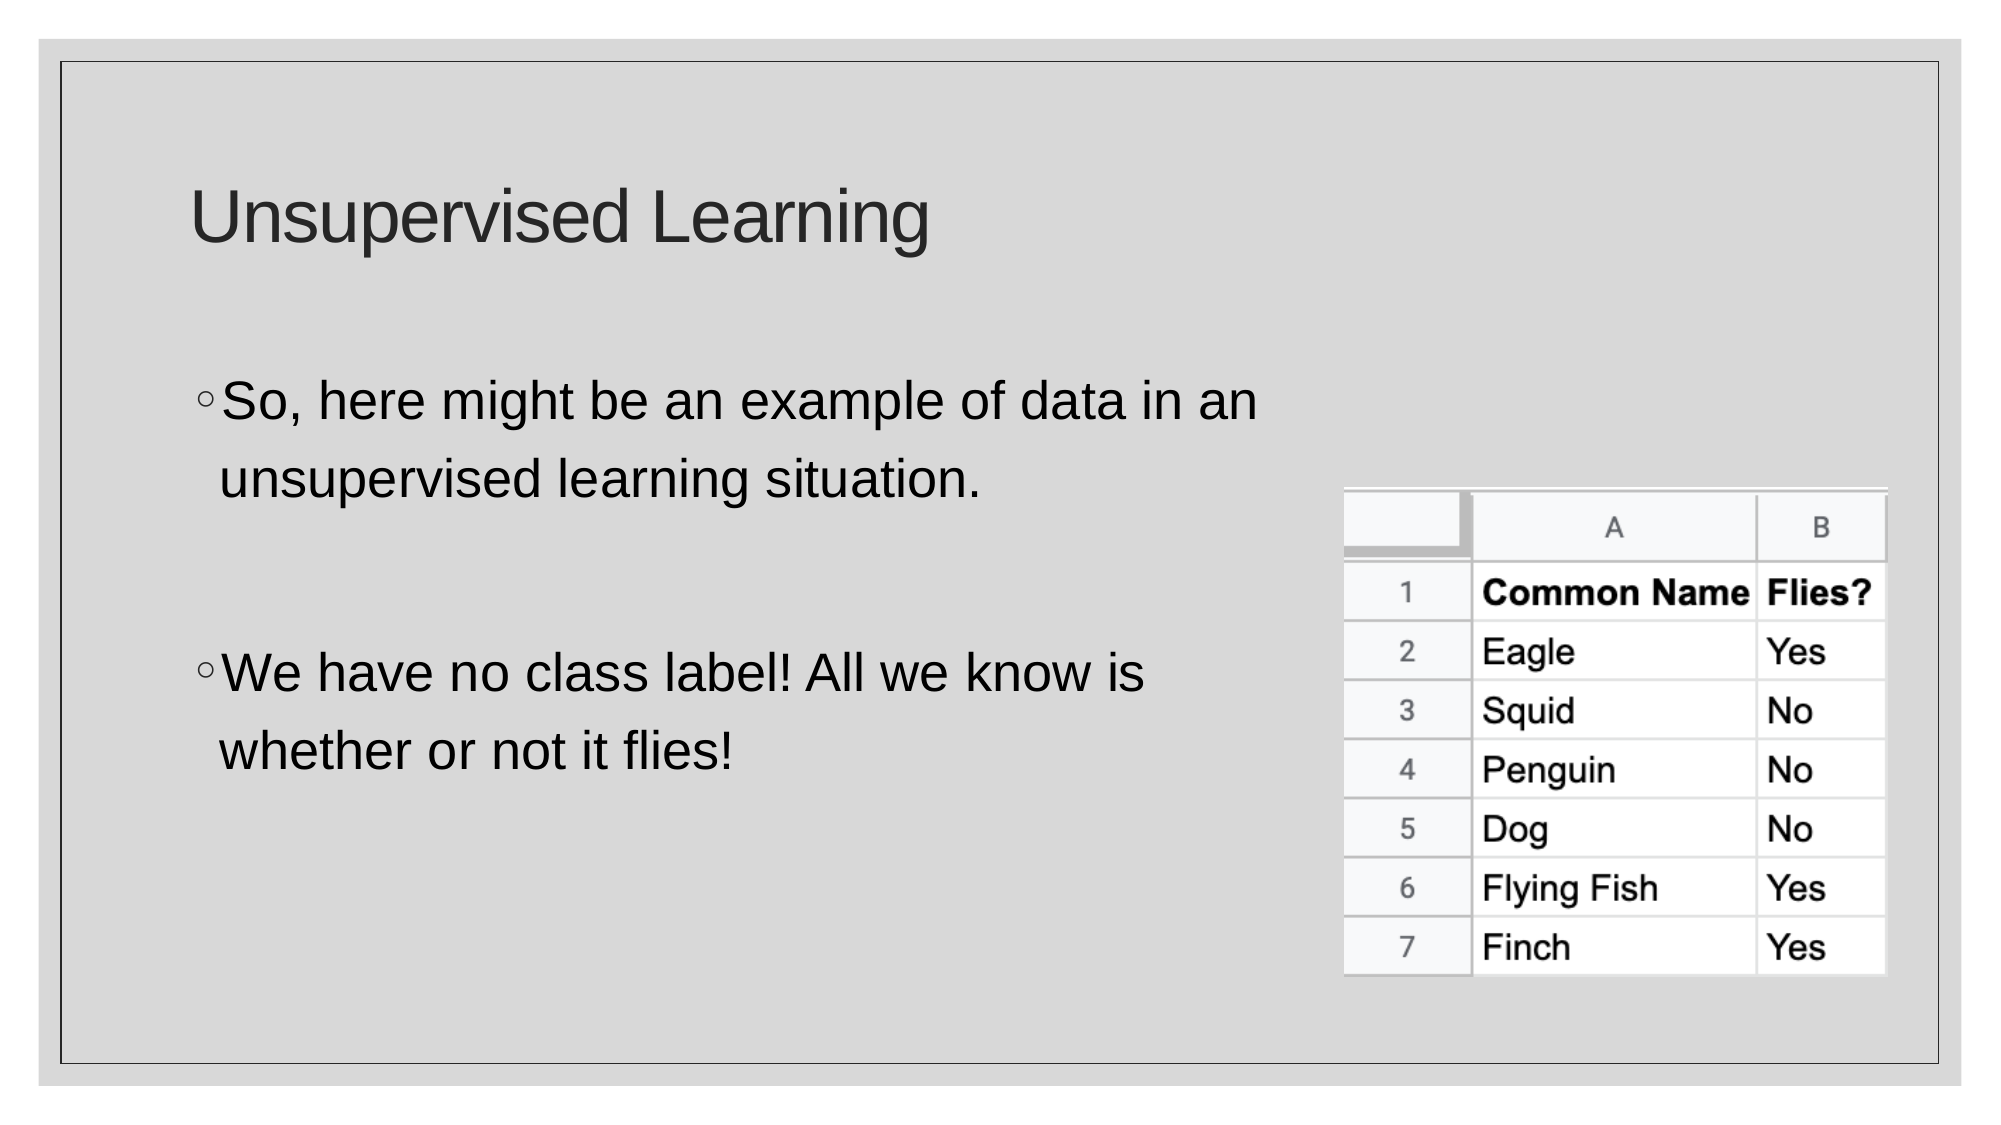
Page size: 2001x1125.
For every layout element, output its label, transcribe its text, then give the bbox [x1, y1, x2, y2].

list So, here might be an example of data in an unsupervised learning situation. We have no class label! All we know is whether or not it flies! [174, 345, 1345, 977]
picture [1344, 487, 1888, 977]
title Unsupervised Learning [174, 105, 1825, 331]
